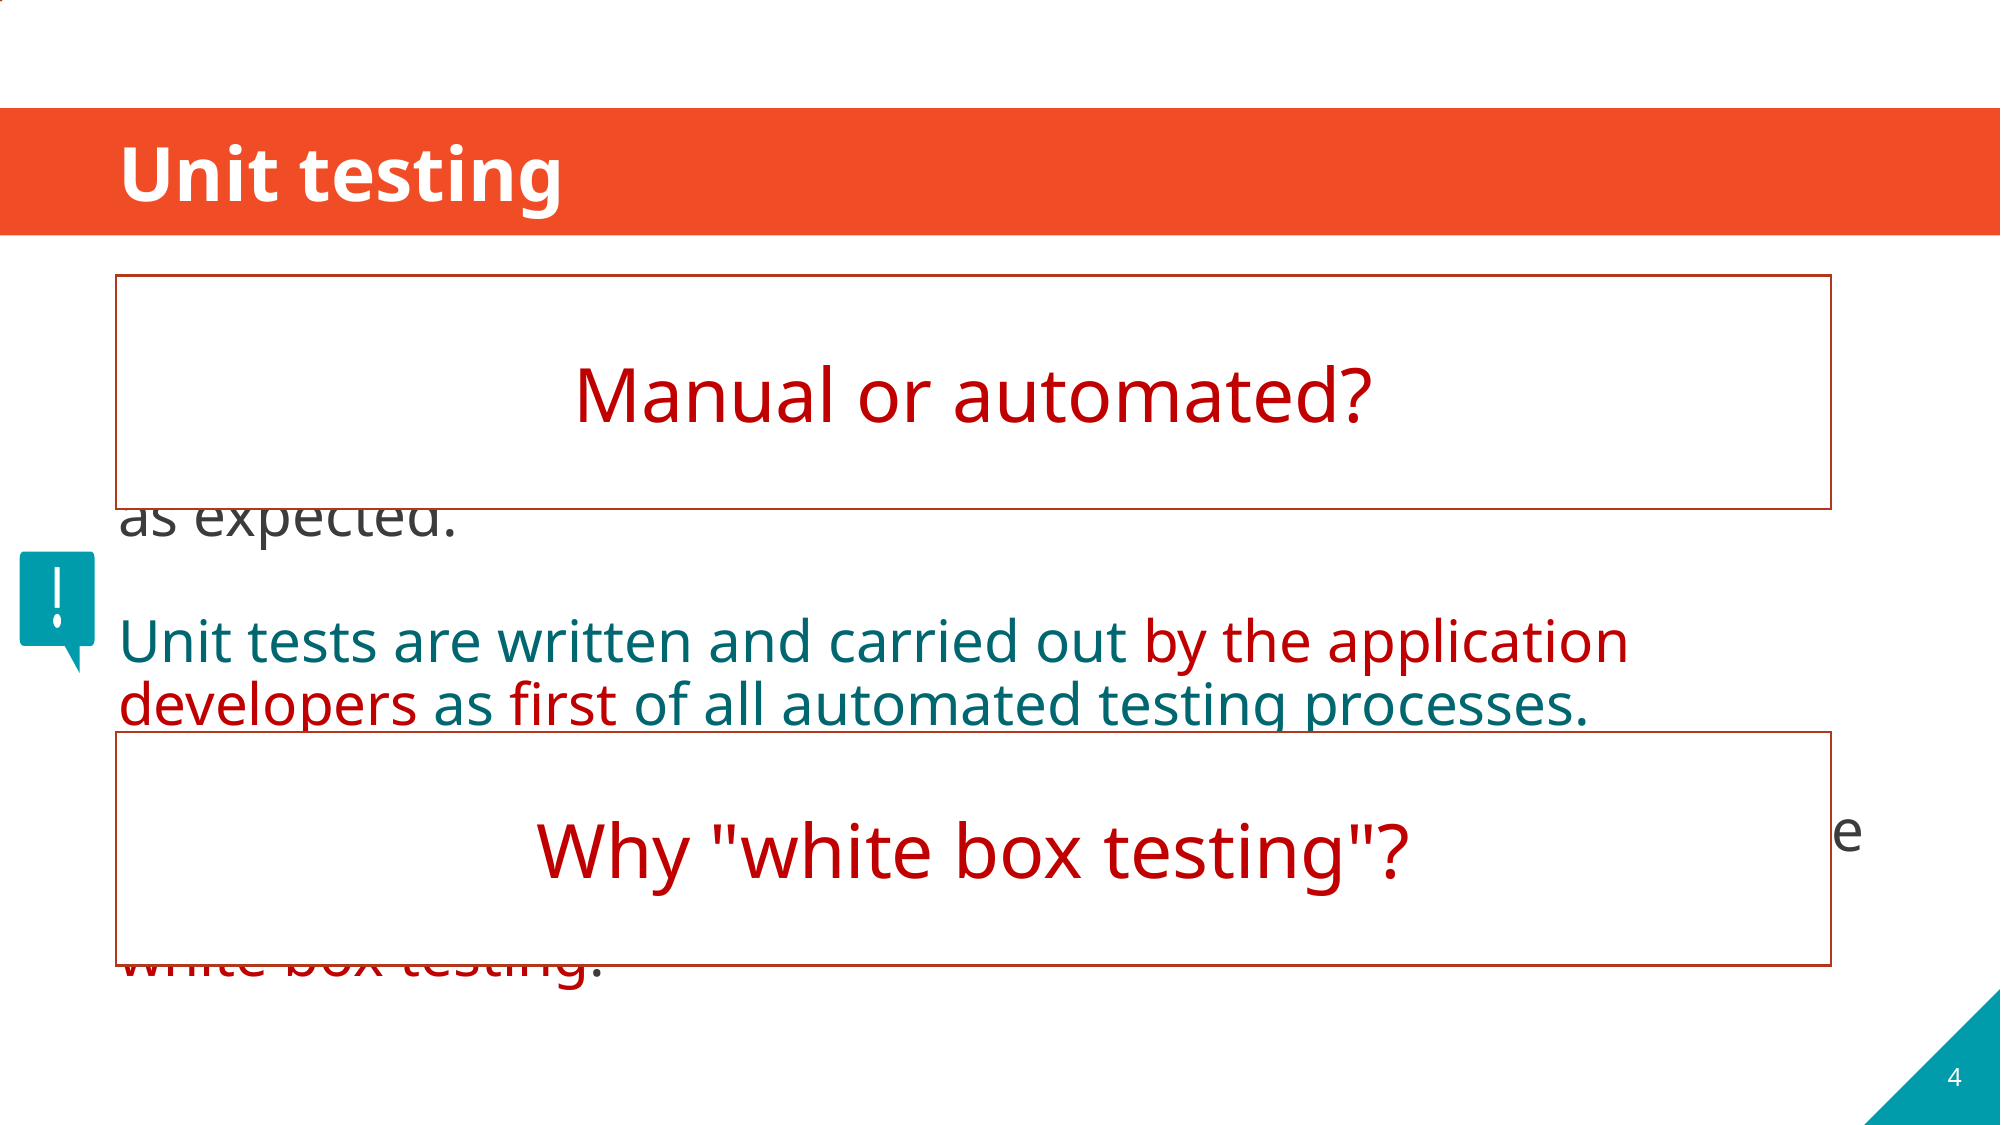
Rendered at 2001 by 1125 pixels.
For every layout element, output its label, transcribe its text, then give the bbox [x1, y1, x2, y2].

text_box Why "white box testing"? [115, 731, 1832, 967]
text_box Manual or automated? [115, 274, 1832, 510]
text_box [19, 551, 95, 674]
slide_number 4 [1862, 987, 2000, 1125]
list Unit testing is a type of automated software testing that validates whether or not individual units or code components like a function, method, procedure, module, or object perform as expected. Unit tests are written and carried out by the application developers as first of all automated testing processes. The tester alias developer knows the internal design of the code component to be tested which makes unit testing a form of white box testing. [0, 237, 2000, 1040]
title Unit testing [0, 108, 2000, 236]
